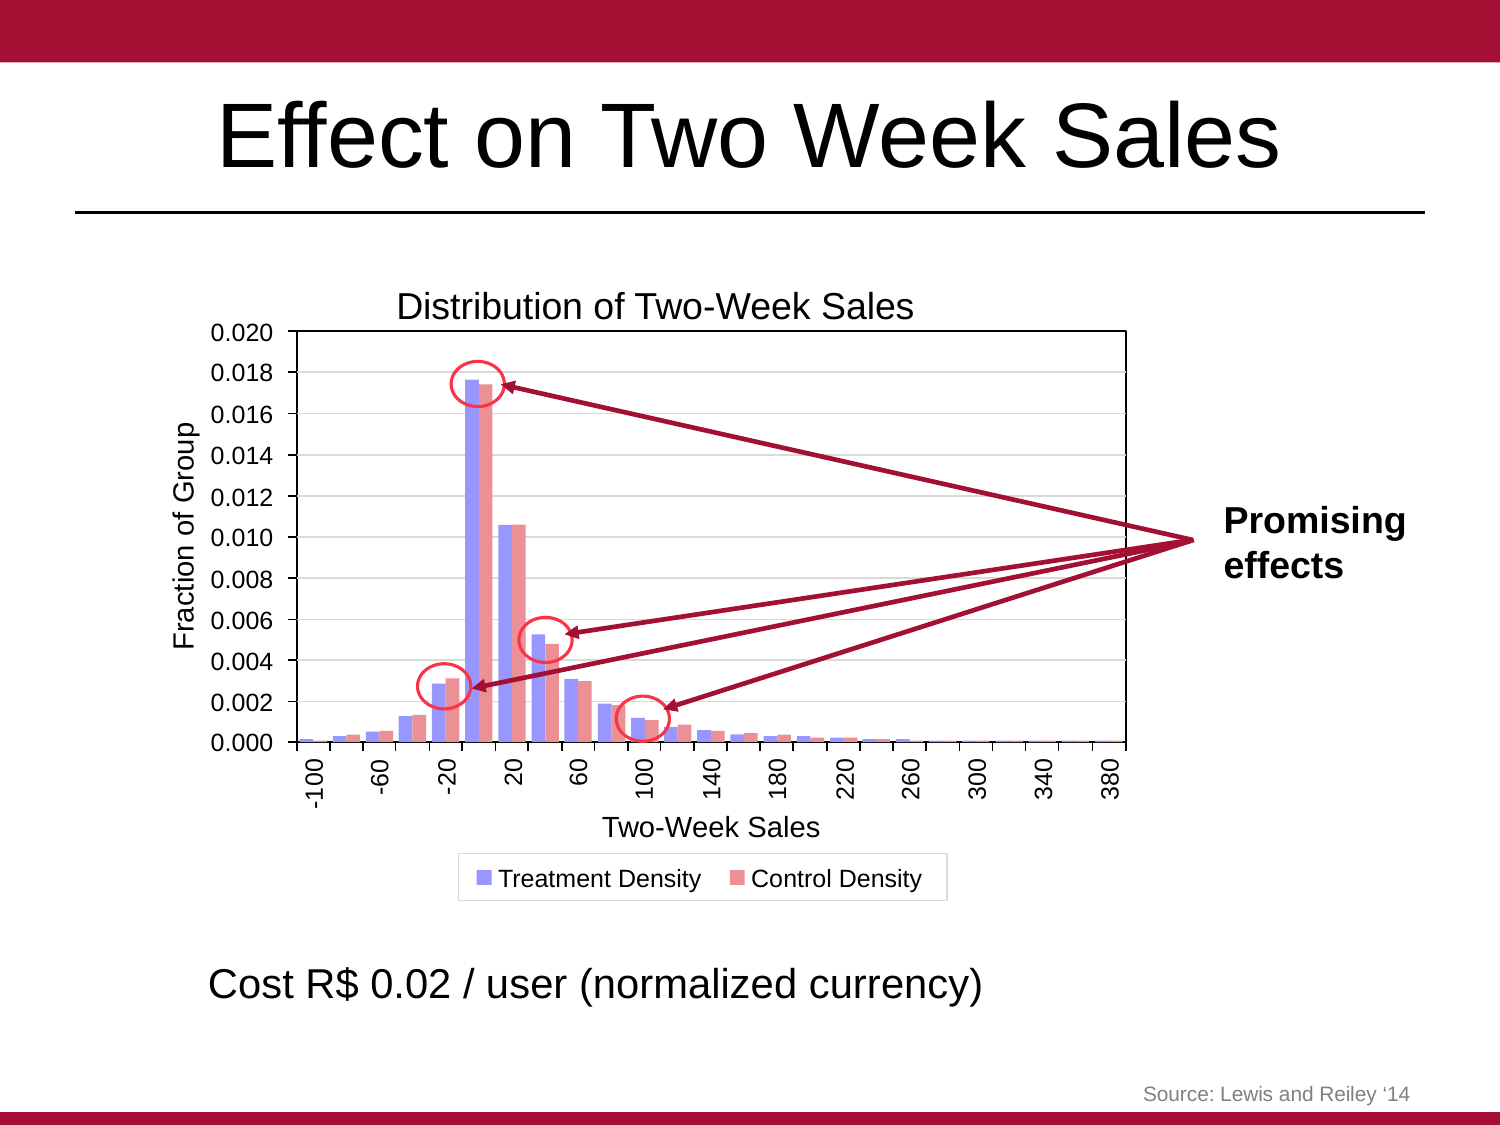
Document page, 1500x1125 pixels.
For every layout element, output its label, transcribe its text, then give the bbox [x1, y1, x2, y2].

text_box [471, 541, 1190, 689]
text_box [662, 539, 1195, 710]
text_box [163, 286, 1126, 901]
text_box Cost R$ 0.02 / user (normalized currency) [193, 949, 1244, 1014]
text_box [500, 384, 1193, 539]
text_box Source: Lewis and Reiley ‘14 [74, 1067, 1425, 1113]
text_box Promising effects [1208, 488, 1466, 595]
title Effect on Two Week Sales [75, 37, 1425, 225]
